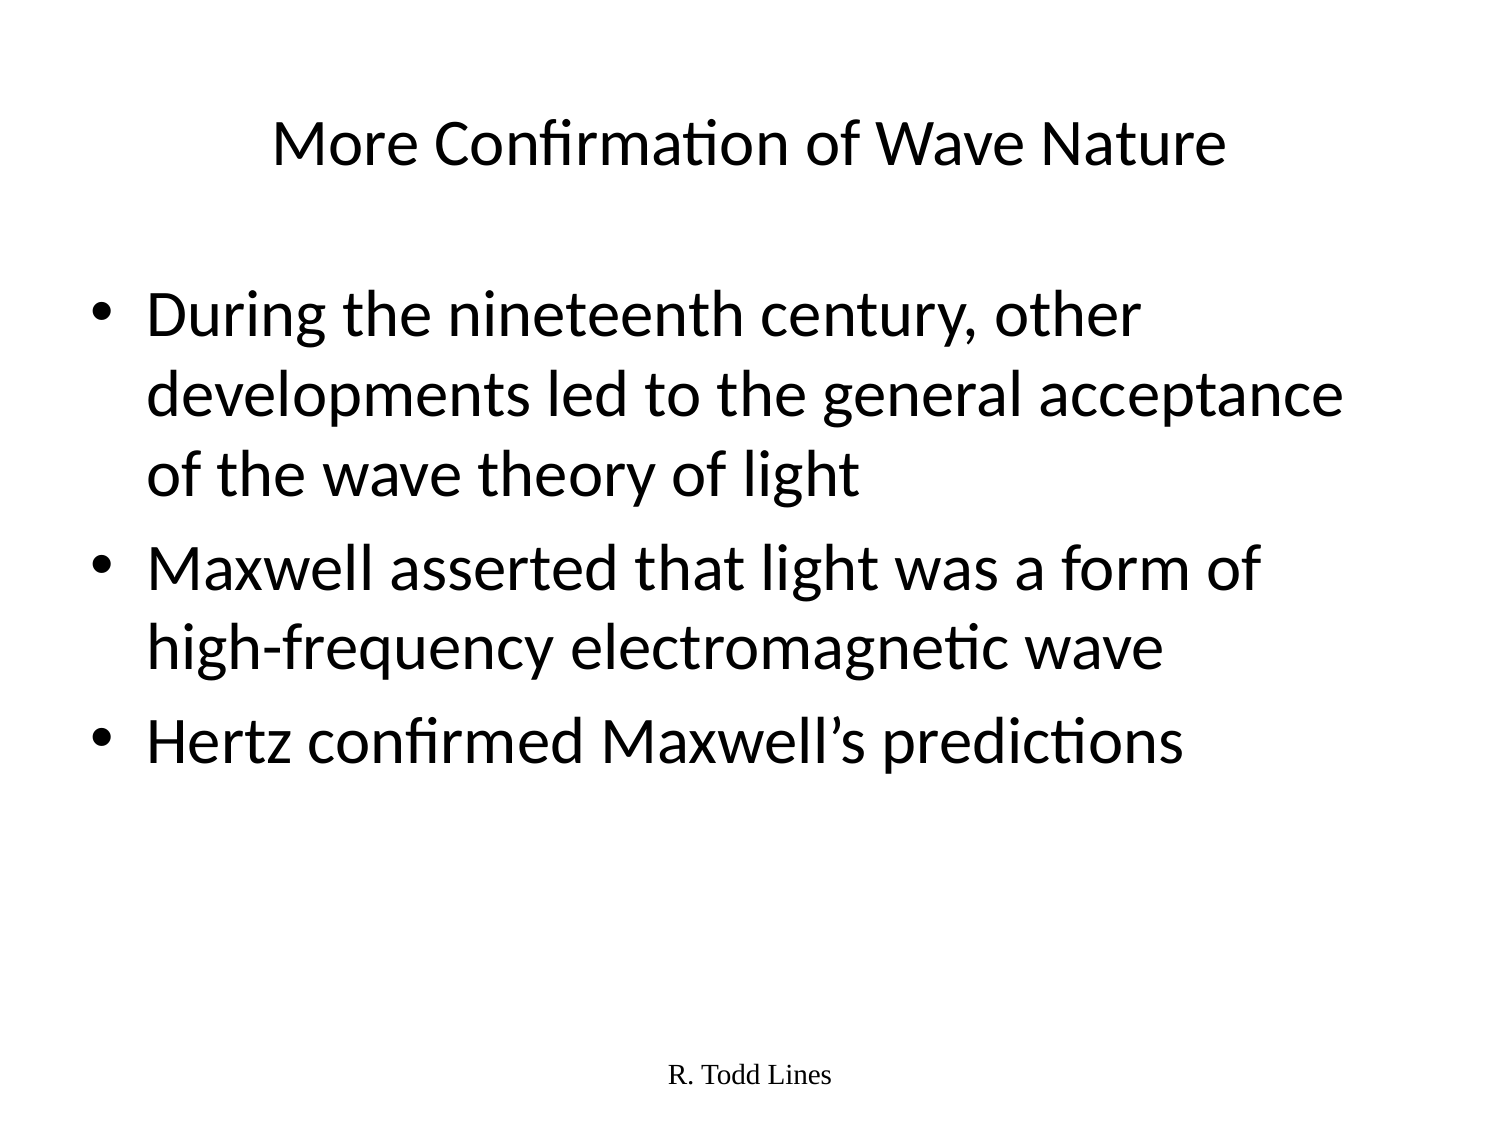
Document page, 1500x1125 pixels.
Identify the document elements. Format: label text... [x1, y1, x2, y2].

footer R. Todd Lines [512, 1042, 988, 1103]
title More Confirmation of Wave Nature [75, 45, 1425, 233]
list During the nineteenth century, other developments led to the general acceptance of the wave theory of light Maxwell asserted that light was a form of high-frequency electromagnetic wave Hertz confirmed Maxwell’s predictions [75, 262, 1425, 1005]
